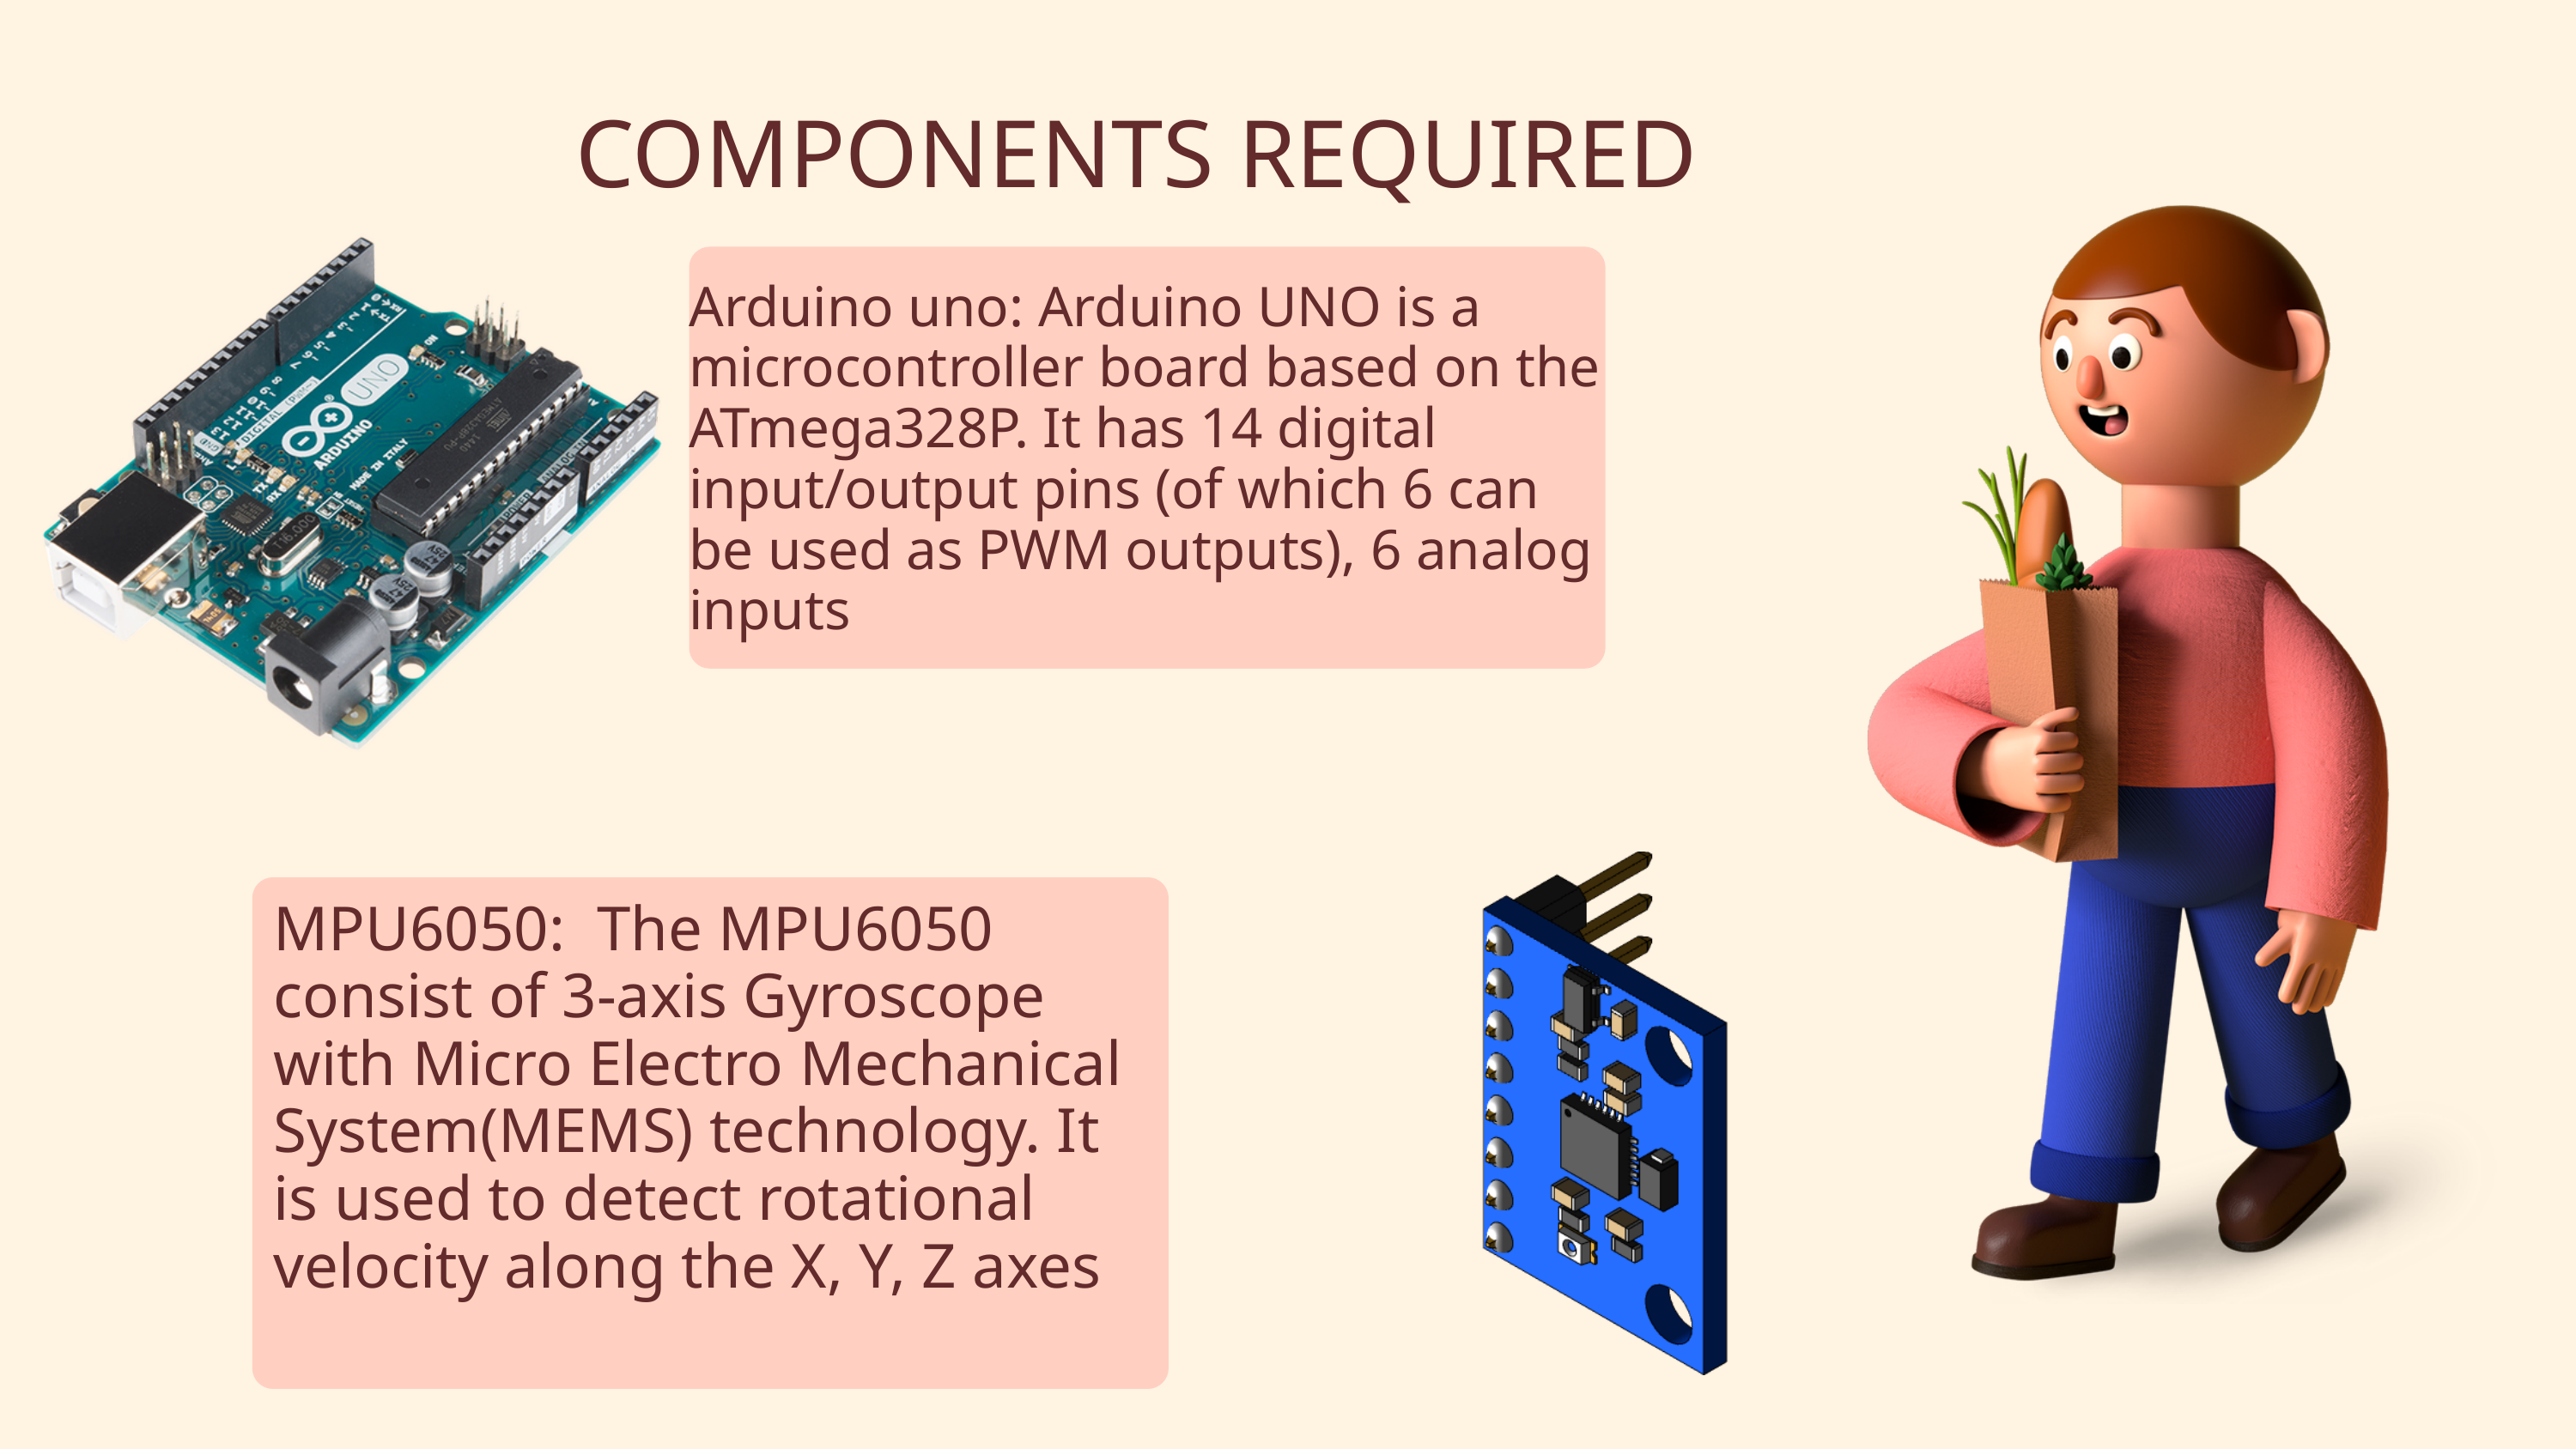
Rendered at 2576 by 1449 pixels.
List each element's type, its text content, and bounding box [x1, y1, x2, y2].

text_box Arduino uno: Arduino UNO is a microcontroller board based on the ATmega328P. It has 14 digital input/output pins (of which 6 can be used as PWM outputs), 6 analog inputs [1609, 276, 1616, 641]
text_box [1255, 852, 1955, 1376]
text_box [252, 876, 1170, 1390]
text_box COMPONENTS REQUIRED [558, 76, 1716, 206]
text_box [41, 228, 665, 755]
text_box [1867, 205, 2500, 1304]
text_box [689, 246, 1606, 670]
